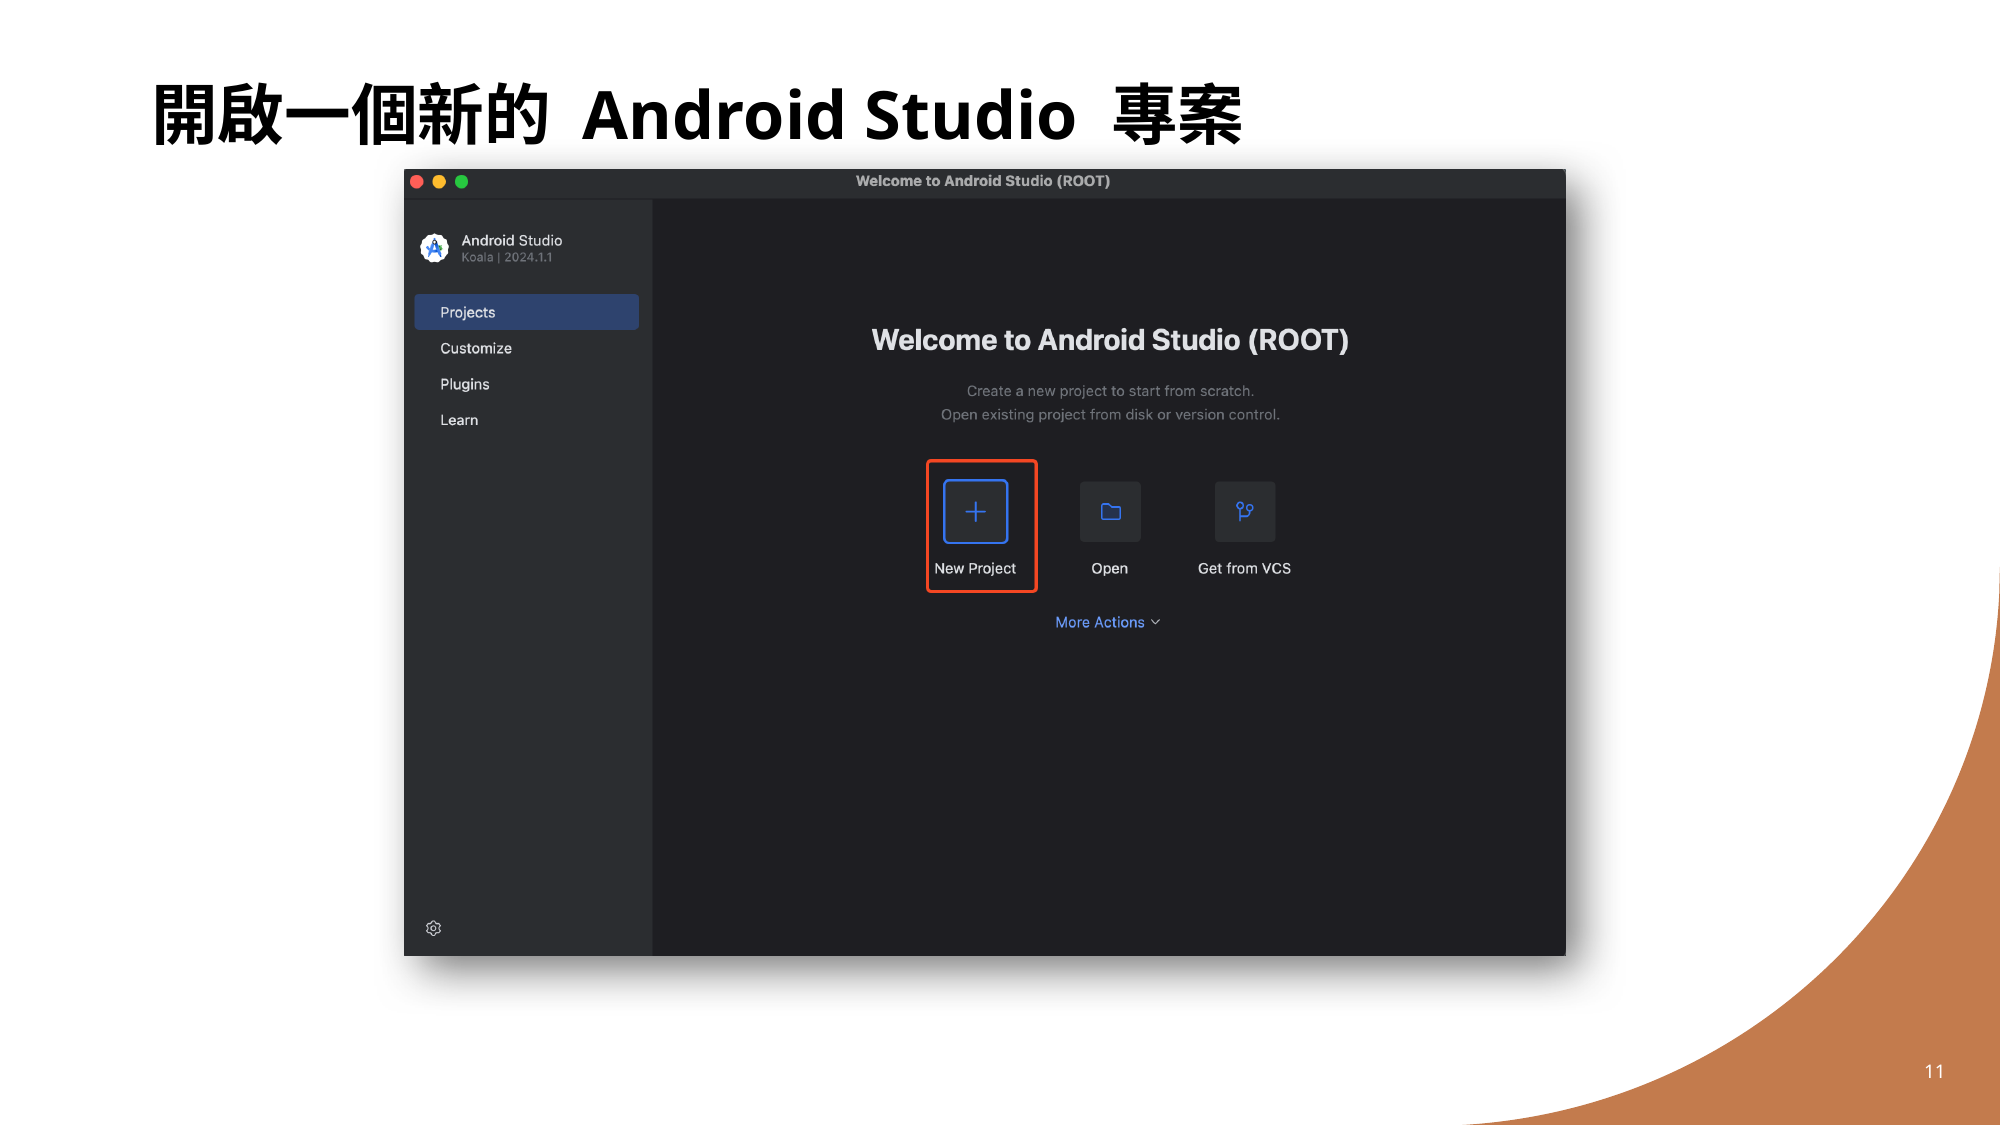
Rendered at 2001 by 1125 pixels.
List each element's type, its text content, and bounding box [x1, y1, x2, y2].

title 開啟一個新的 Android Studio 專案 [136, 57, 1834, 161]
slide_number 11 [1893, 1042, 1961, 1103]
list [404, 169, 1566, 956]
